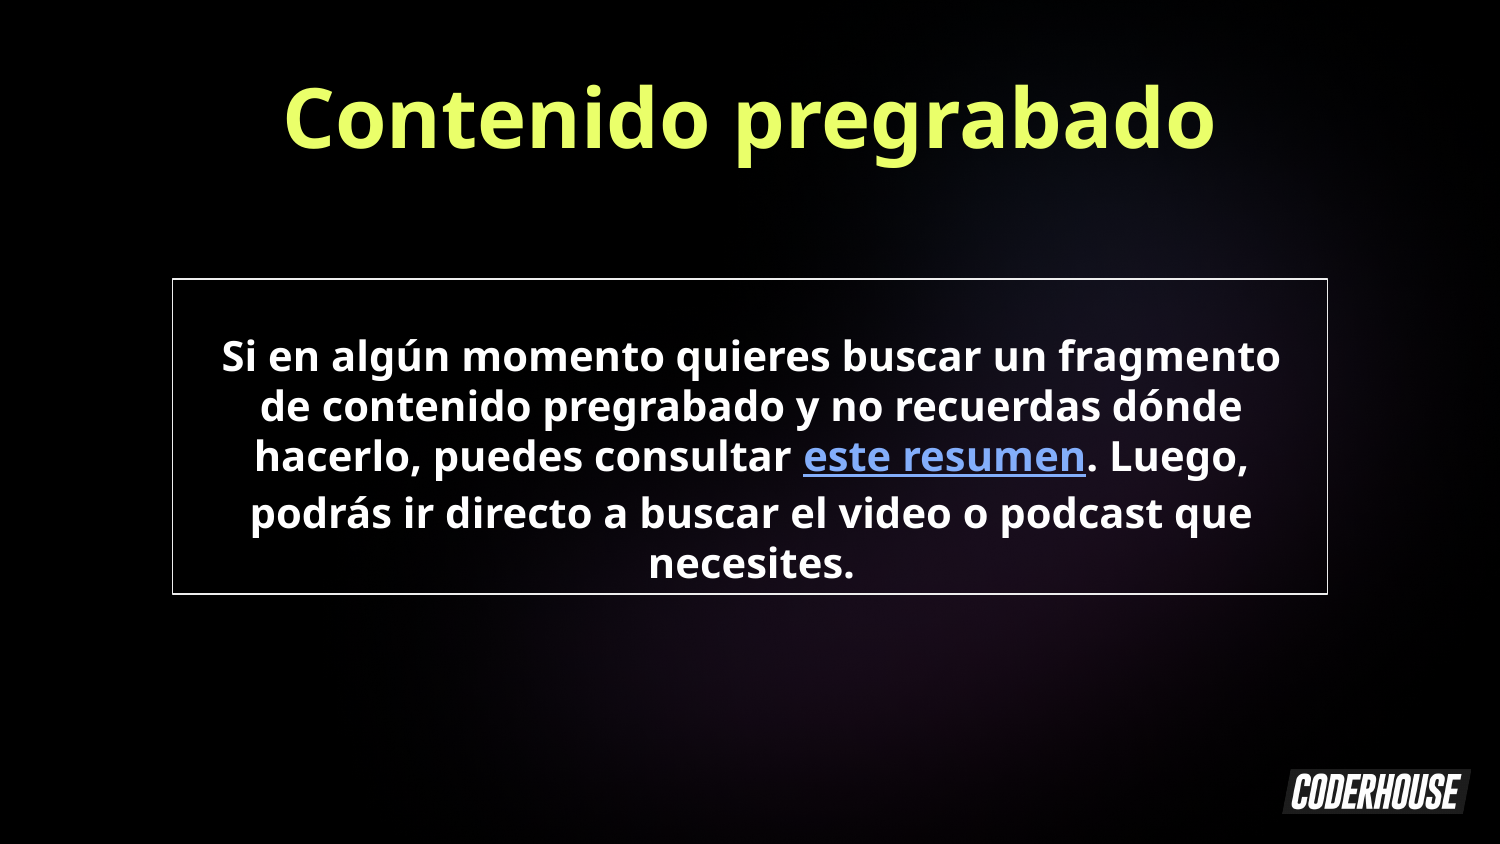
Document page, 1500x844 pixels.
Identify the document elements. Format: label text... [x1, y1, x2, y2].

picture [0, 0, 1500, 844]
text_box Contenido pregrabado [250, 61, 1250, 182]
text_box Si en algún momento quieres buscar un fragmento de contenido pregrabado y no recuerdas dónde hacerlo, puedes consultar este resumen. Luego, podrás ir directo a buscar el video o podcast que necesites. [195, 314, 1309, 602]
text_box [172, 279, 1328, 594]
